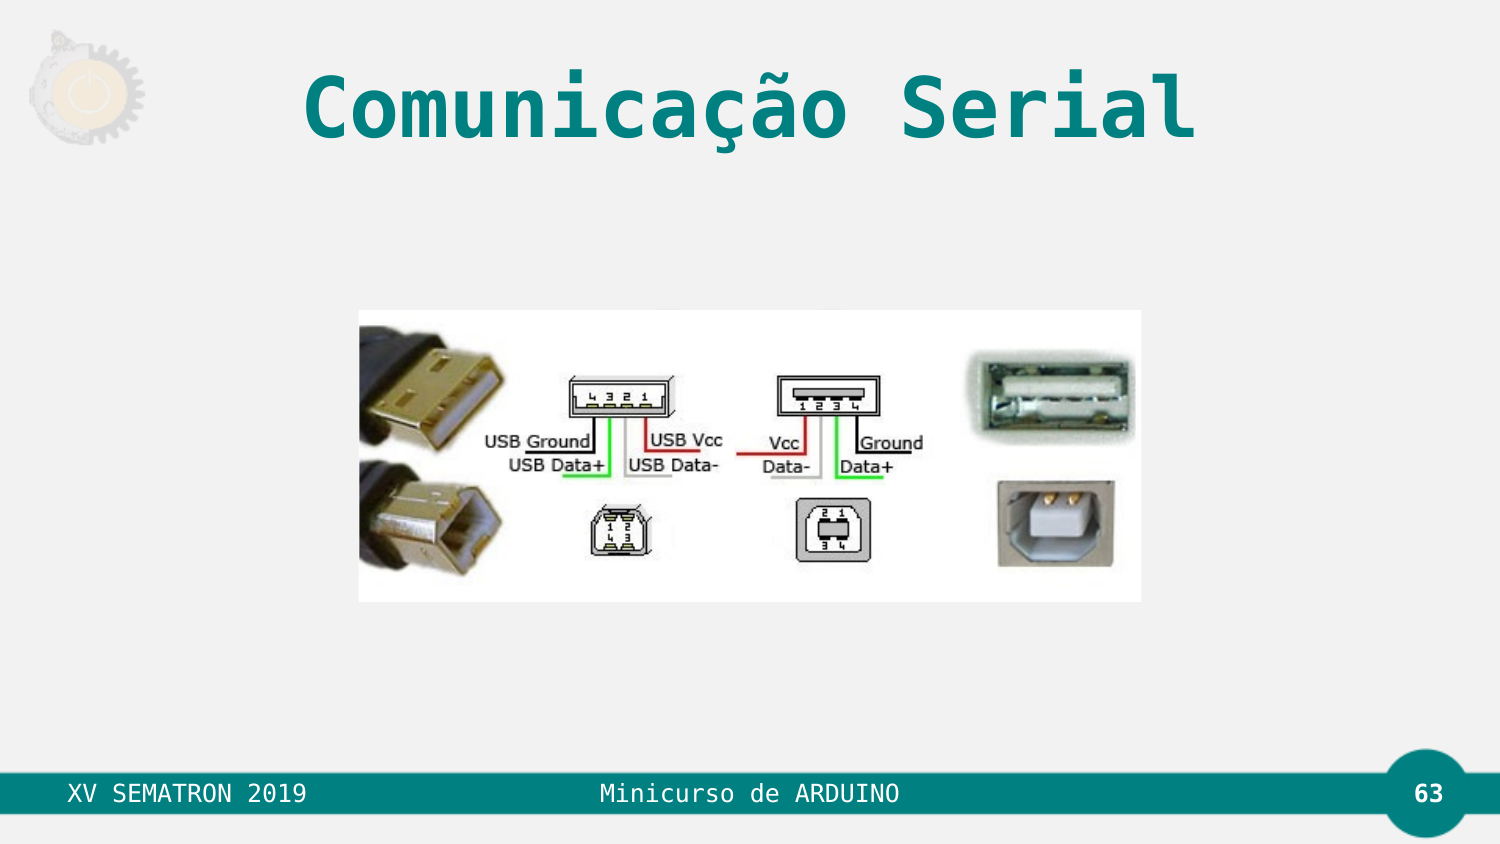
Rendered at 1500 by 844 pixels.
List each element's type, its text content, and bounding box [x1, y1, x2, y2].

picture [0, 0, 1500, 844]
slide_number 63 [1098, 770, 1459, 815]
title Comunicação Serial [75, 33, 1425, 175]
